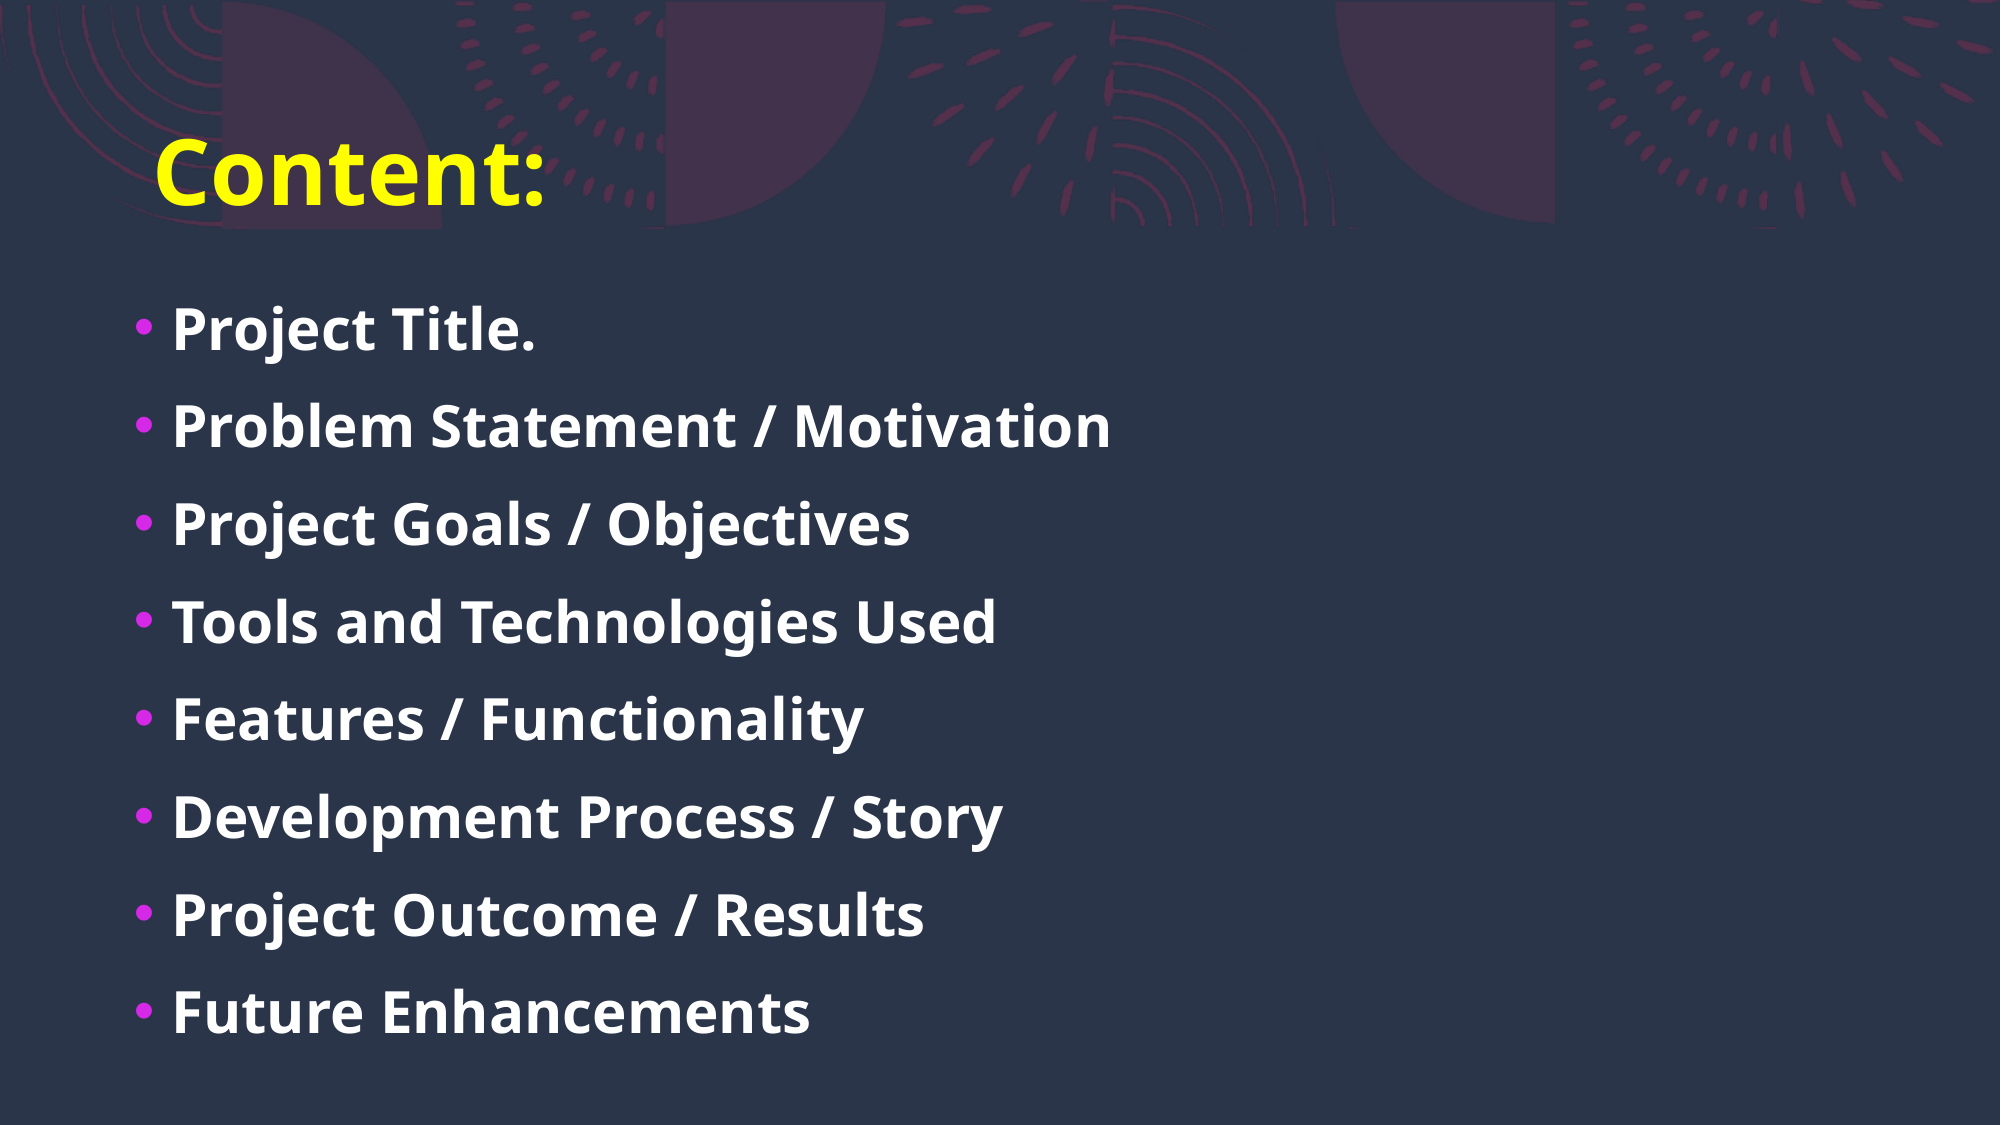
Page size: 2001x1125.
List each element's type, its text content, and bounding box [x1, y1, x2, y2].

list Project Title. Problem Statement / Motivation Project Goals / Objectives Tools and Technologies Used Features / Functionality Development Process / Story Project Outcome / Results Future Enhancements [118, 277, 1863, 1065]
title Content: [137, 60, 1863, 277]
